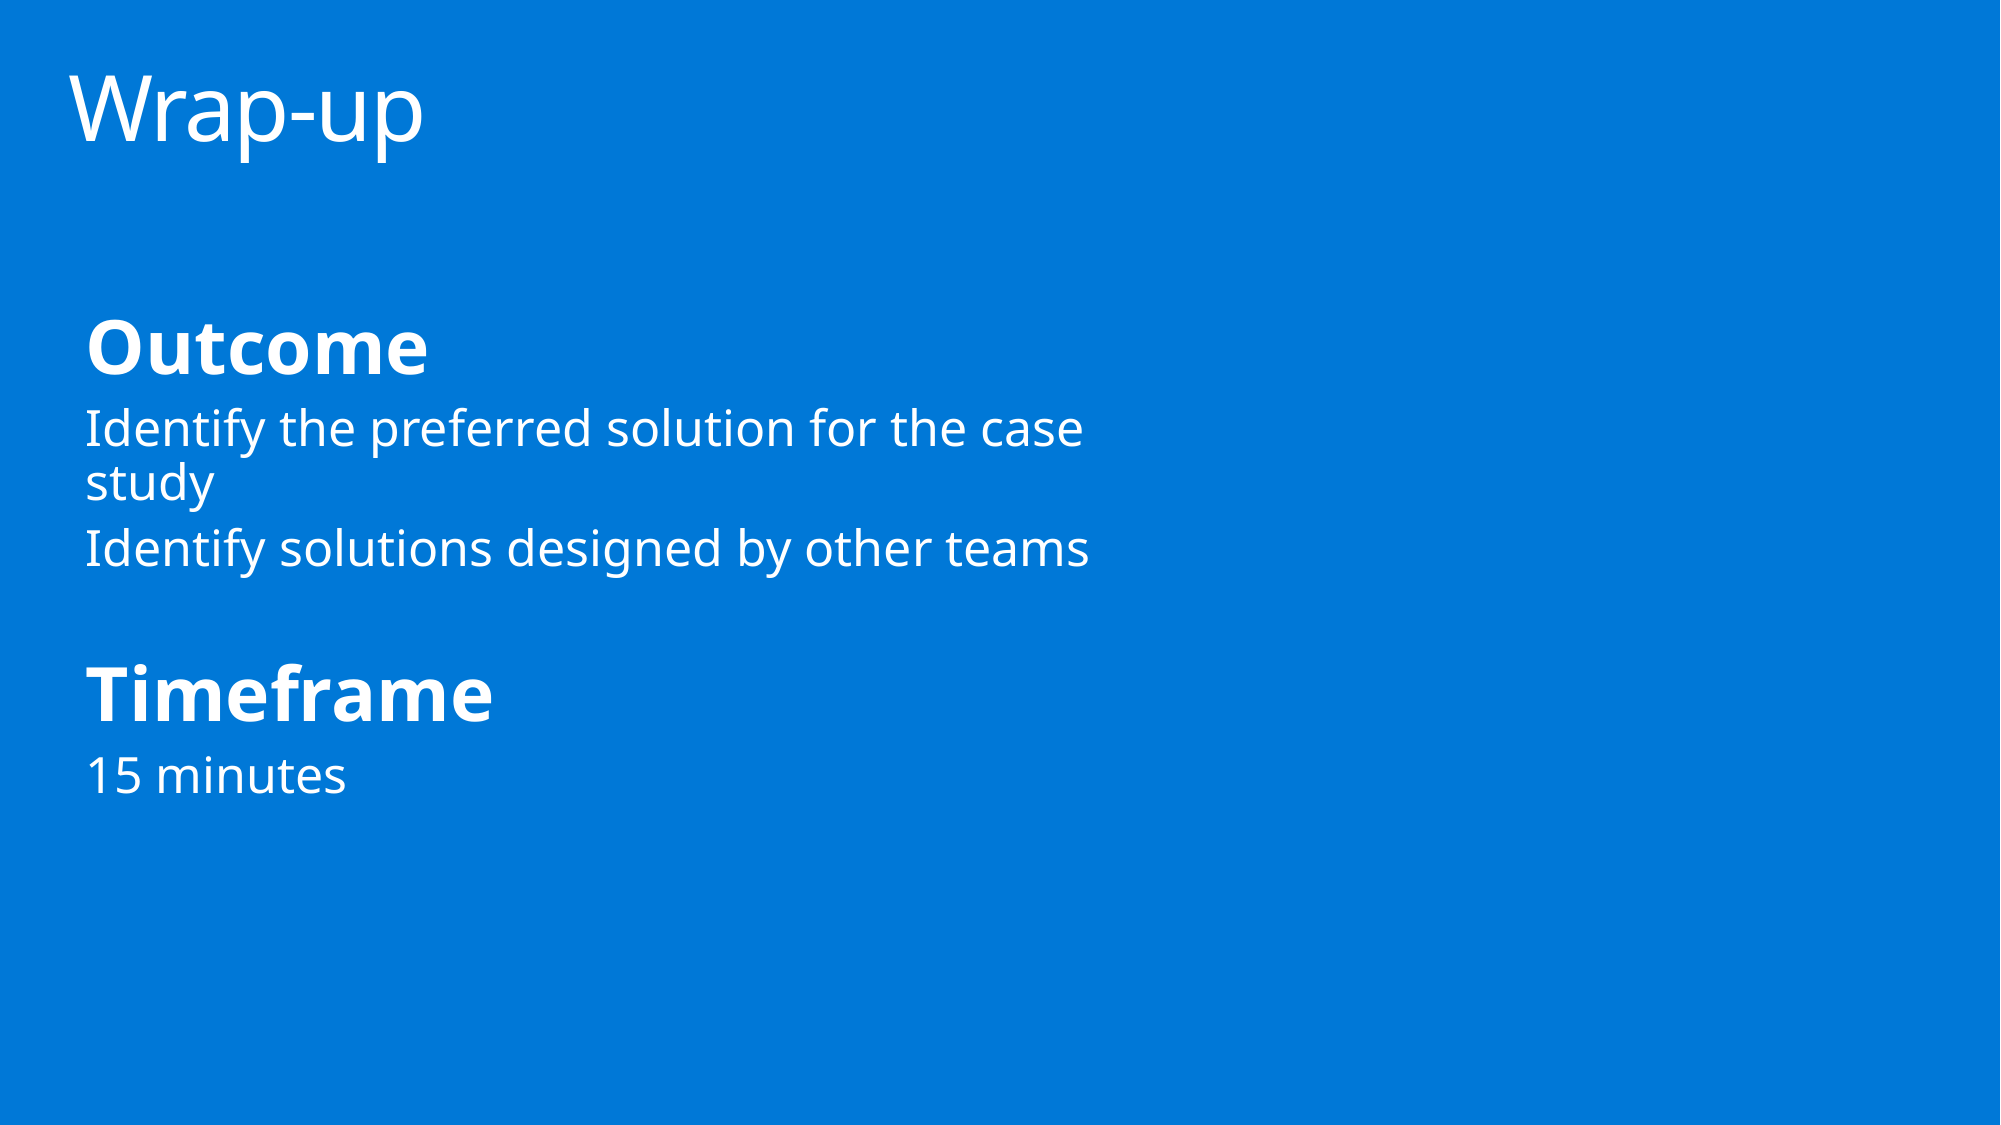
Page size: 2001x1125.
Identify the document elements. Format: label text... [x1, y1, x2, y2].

title Wrap-up [44, 47, 1957, 196]
text_box Outcome Identify the preferred solution for the case study Identify solutions designed by other teams Timeframe 15 minutes [55, 285, 1245, 828]
